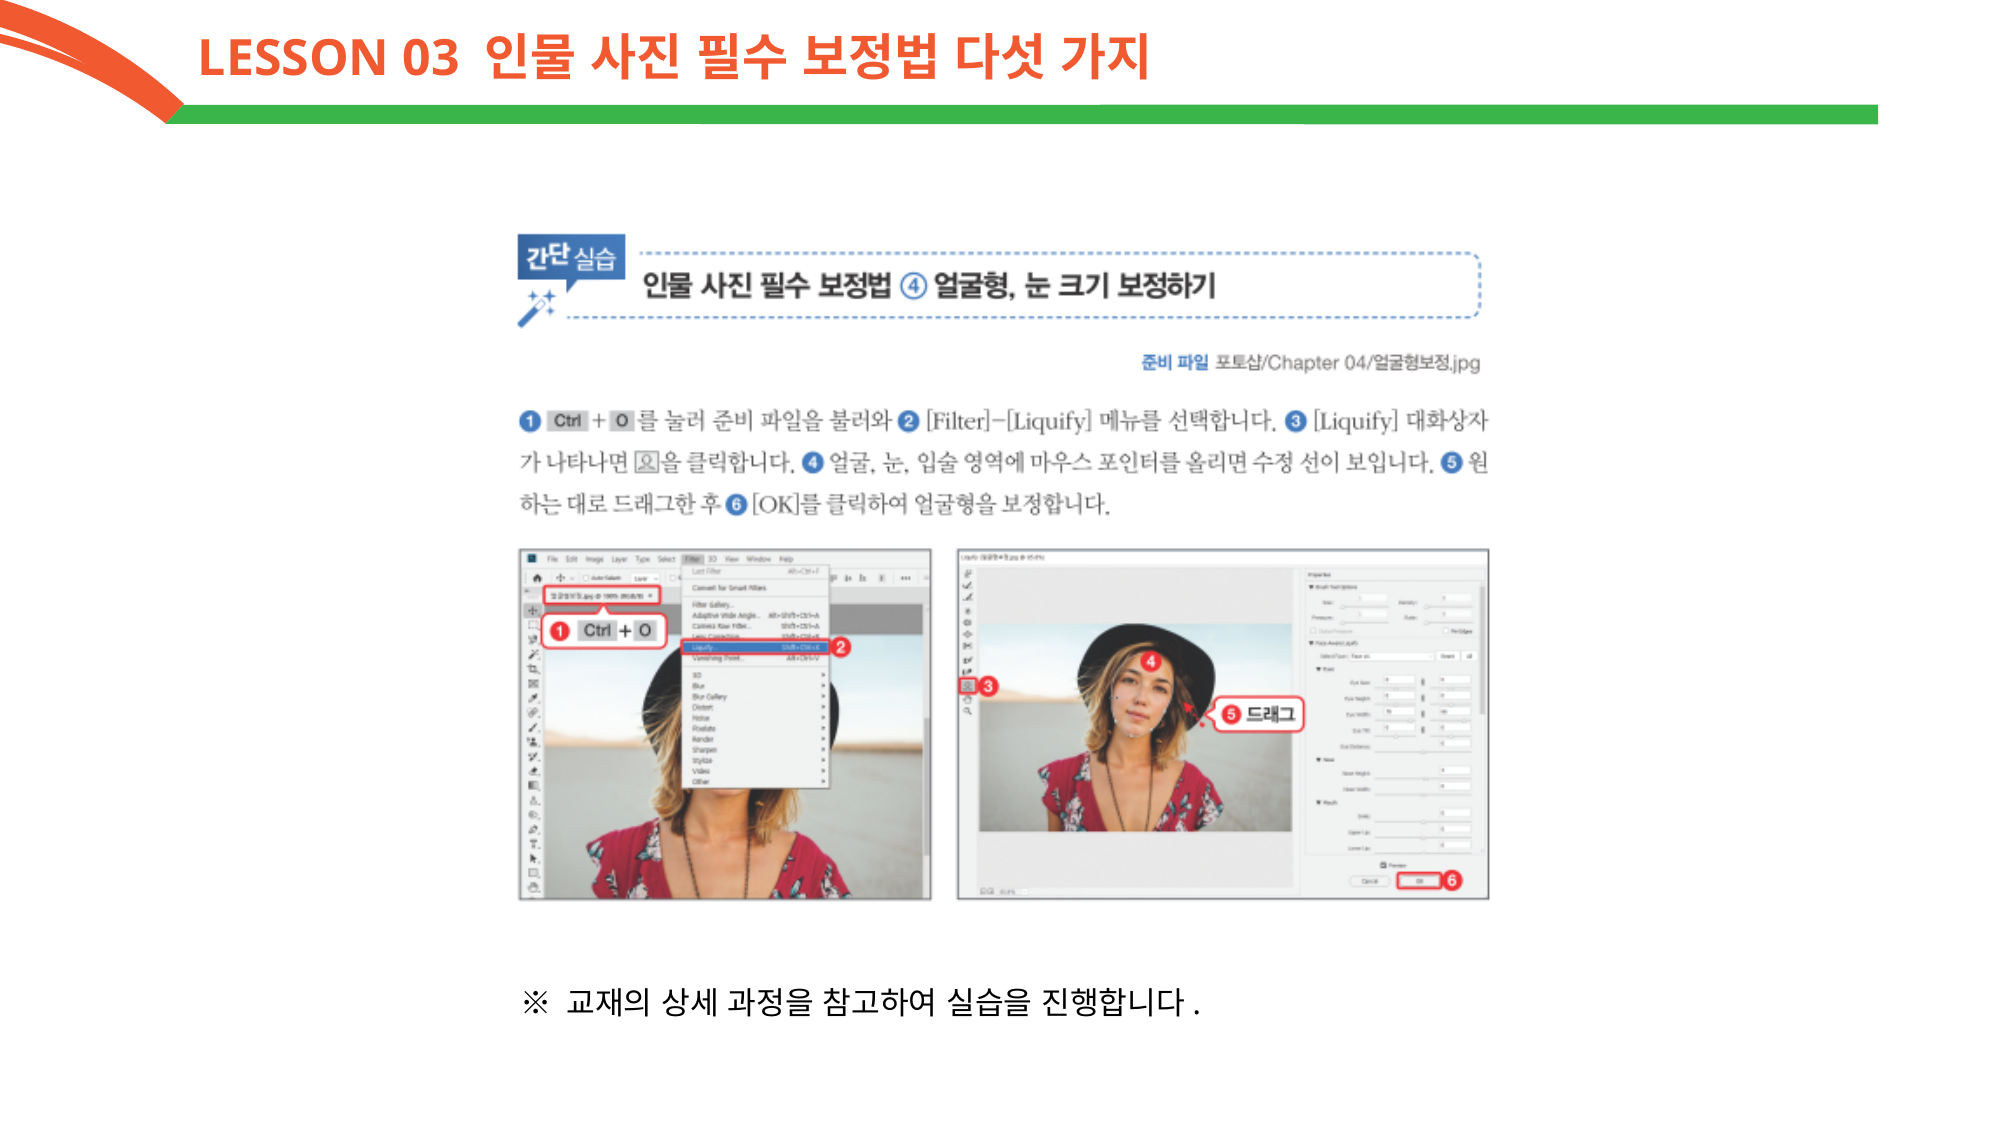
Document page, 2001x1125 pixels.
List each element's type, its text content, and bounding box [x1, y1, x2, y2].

title LESSON 03 인물 사진 필수 보정법 다섯 가지 [183, 24, 1836, 95]
text_box ※ 교재의 상세 과정을 참고하여 실습을 진행합니다. [505, 975, 1836, 1028]
picture [512, 231, 1487, 383]
picture [512, 402, 1495, 907]
